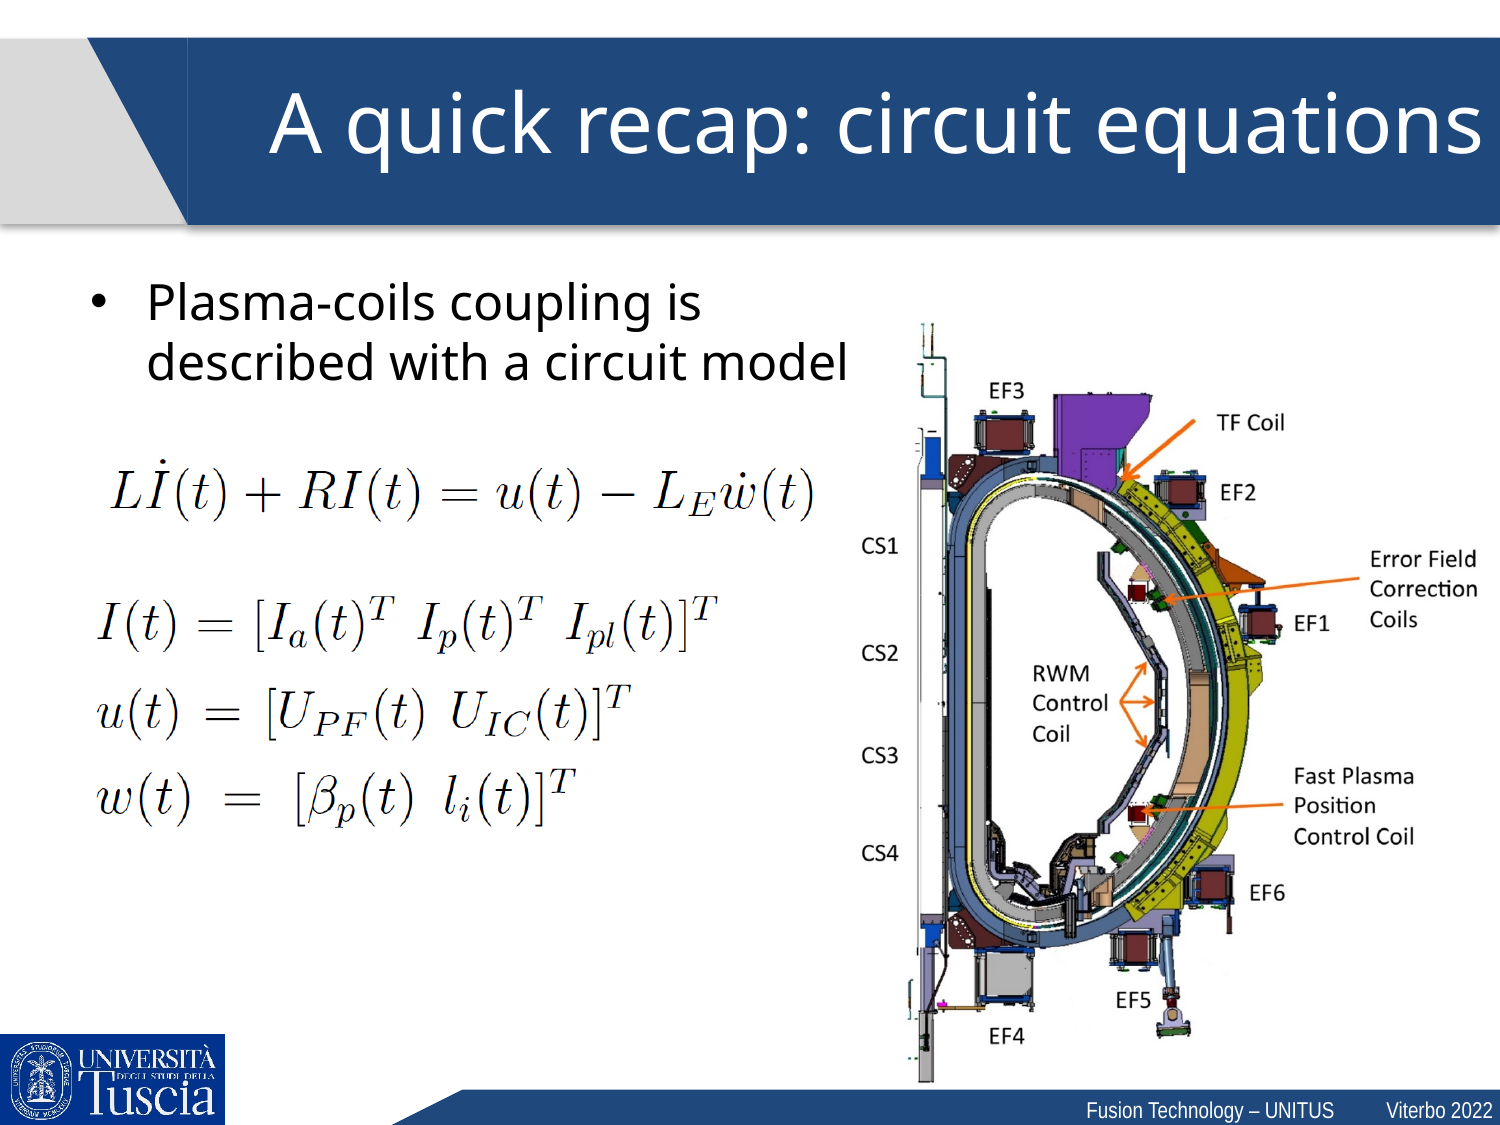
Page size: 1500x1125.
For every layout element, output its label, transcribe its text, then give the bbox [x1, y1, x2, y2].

picture [94, 573, 728, 657]
list Plasma-coils coupling is described with a circuit model [75, 262, 938, 1005]
title A quick recap: circuit equations [225, 62, 1500, 225]
picture [89, 752, 581, 838]
picture [87, 665, 639, 751]
picture [0, 1034, 225, 1125]
picture [89, 419, 823, 552]
picture [841, 312, 1500, 1088]
